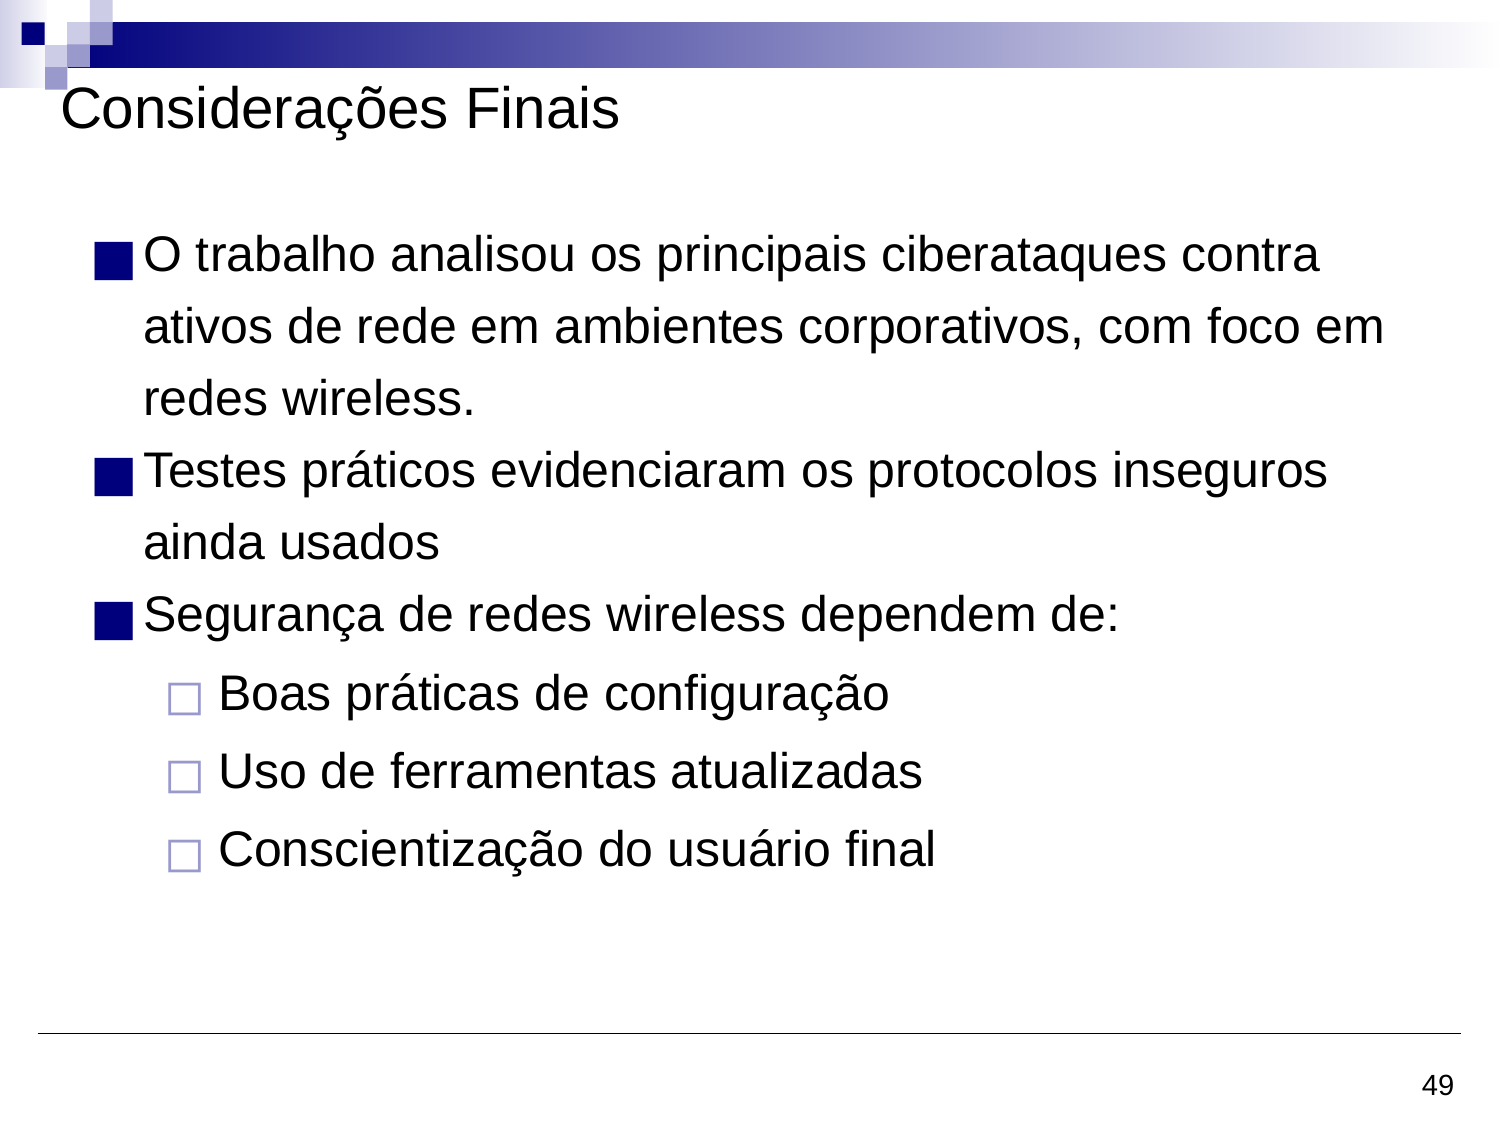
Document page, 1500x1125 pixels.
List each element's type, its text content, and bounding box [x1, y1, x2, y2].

title Considerações Finais [45, 22, 1443, 188]
list O trabalho analisou os principais ciberataques contra ativos de rede em ambientes corporativos, com foco em redes wireless. Testes práticos evidenciaram os protocolos inseguros ainda usados Segurança de redes wireless dependem de: Boas práticas de configuração Uso de ferramentas atualizadas Conscientização do usuário final [53, 202, 1451, 1024]
